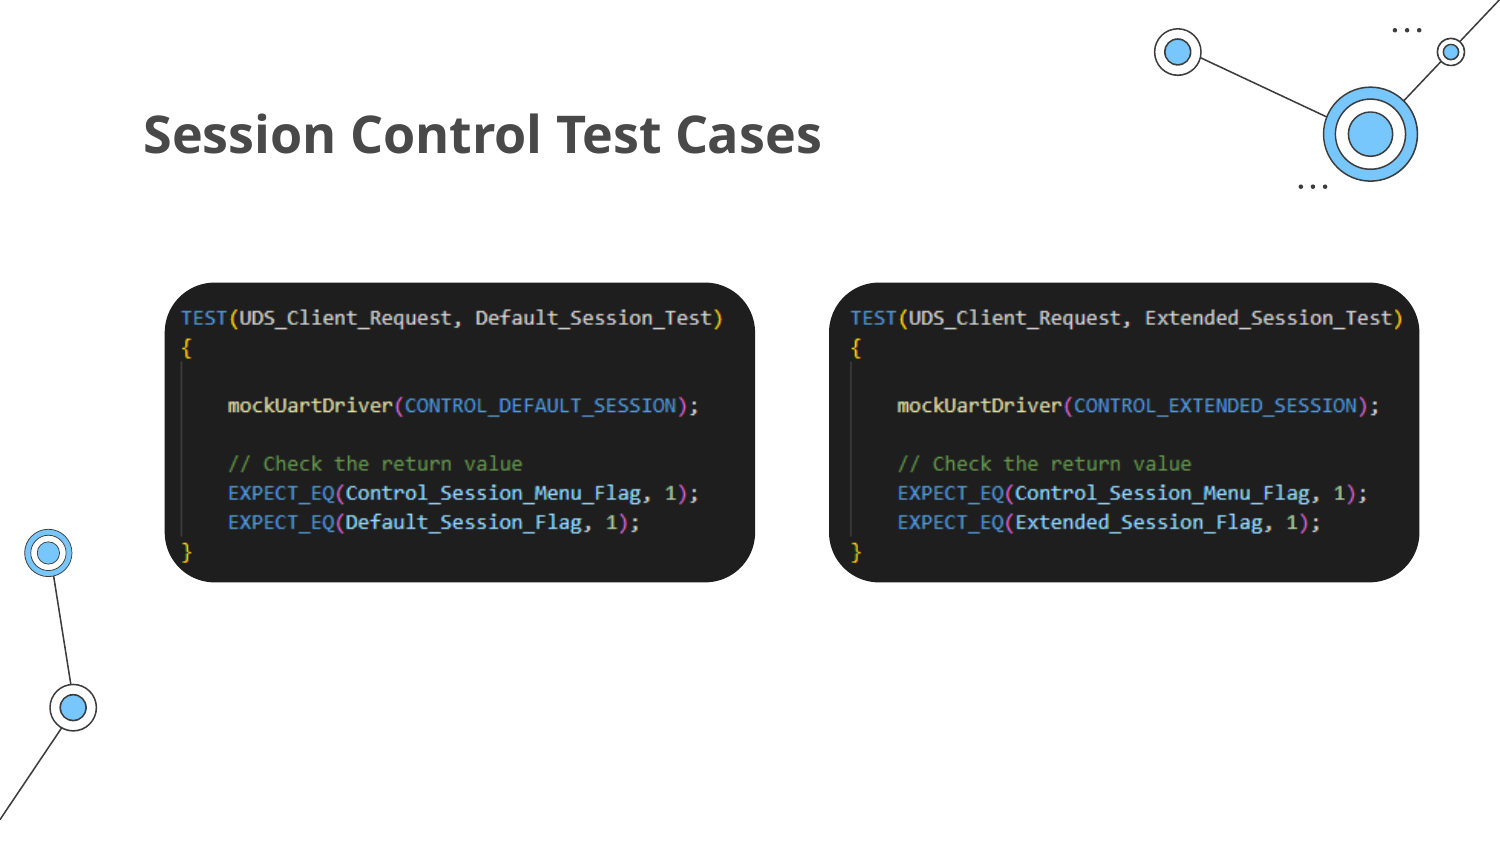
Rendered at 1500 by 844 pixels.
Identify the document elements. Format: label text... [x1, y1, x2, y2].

picture [828, 282, 1420, 583]
title Session Control Test Cases [128, 55, 1086, 150]
picture [164, 282, 756, 583]
